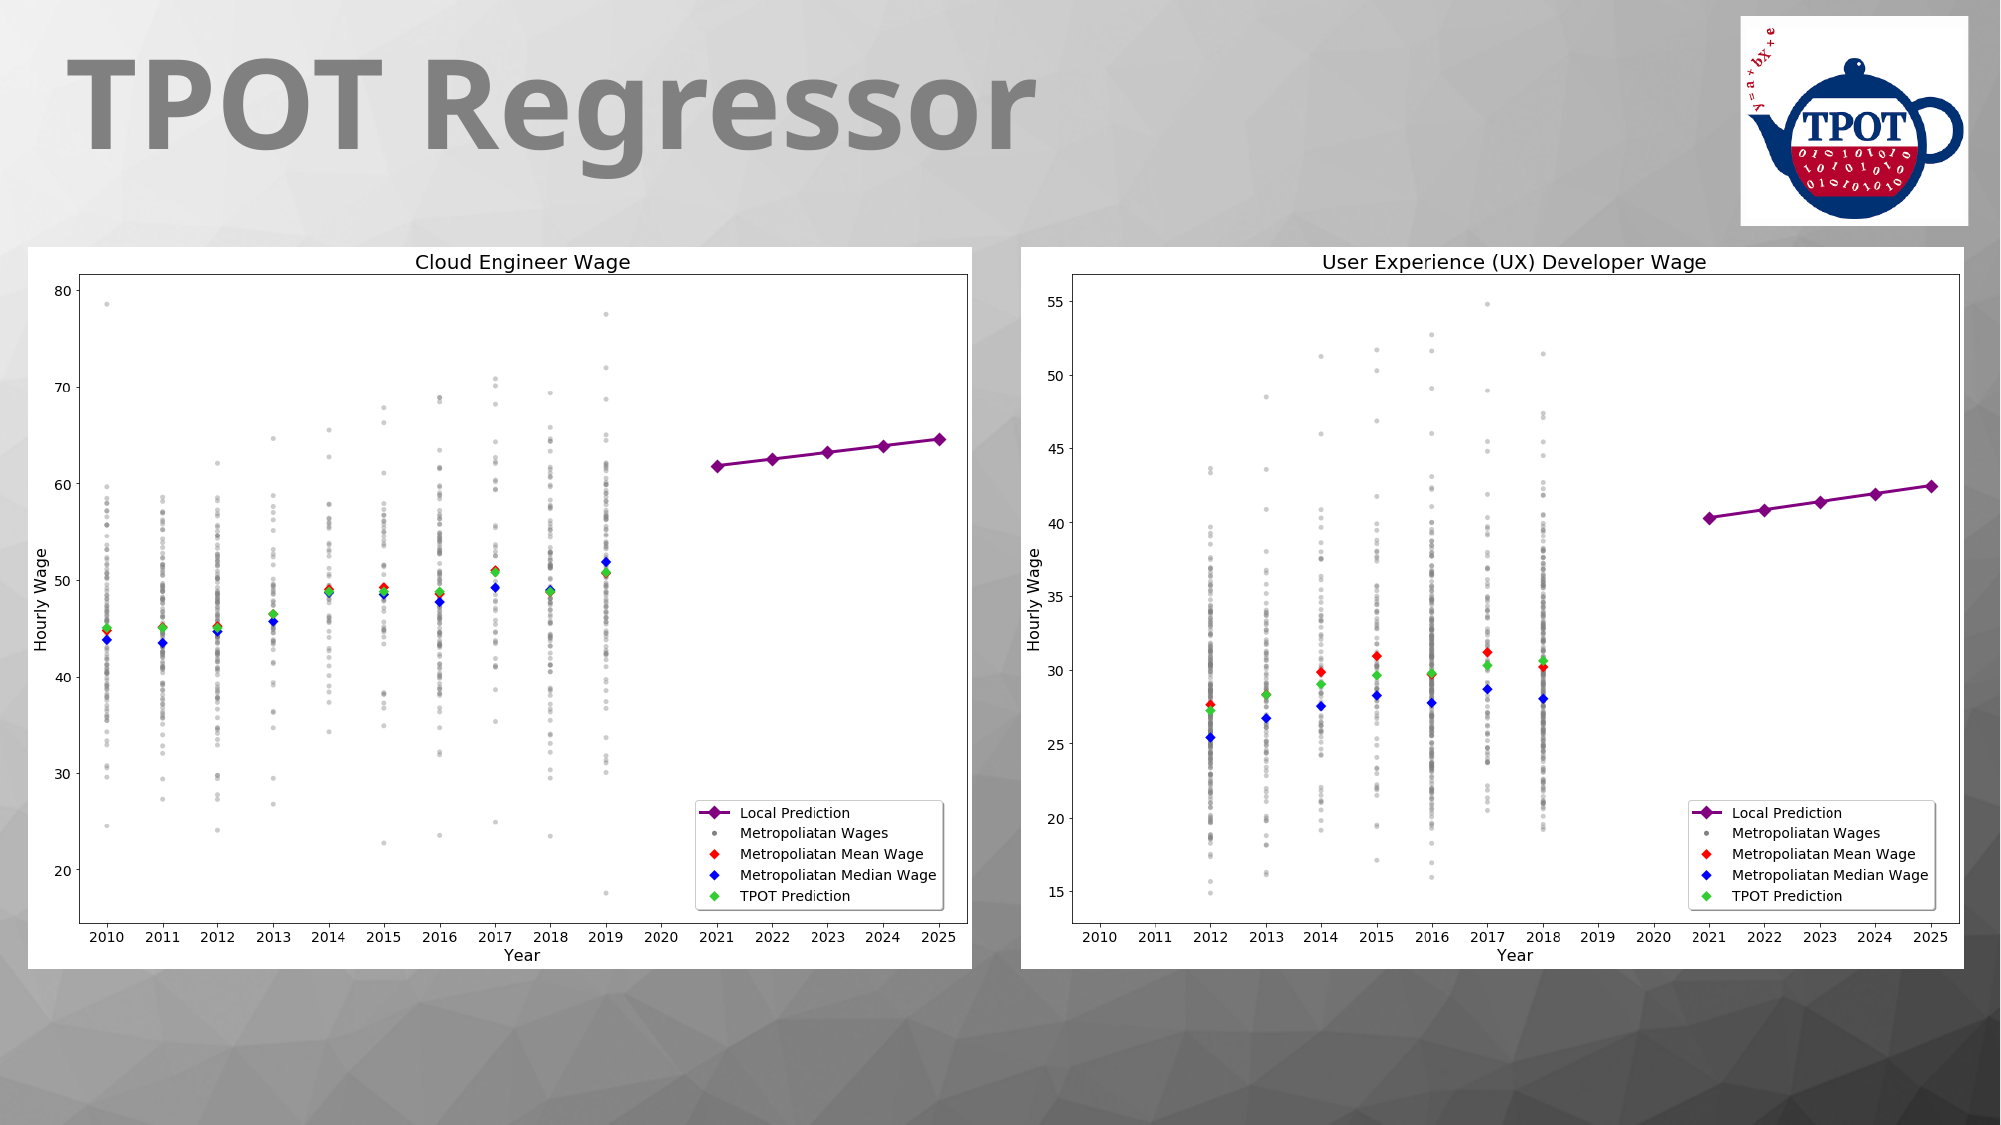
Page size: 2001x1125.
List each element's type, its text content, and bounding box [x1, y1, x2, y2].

title TPOT Regressor [50, 0, 1850, 218]
picture [0, 0, 2001, 1125]
